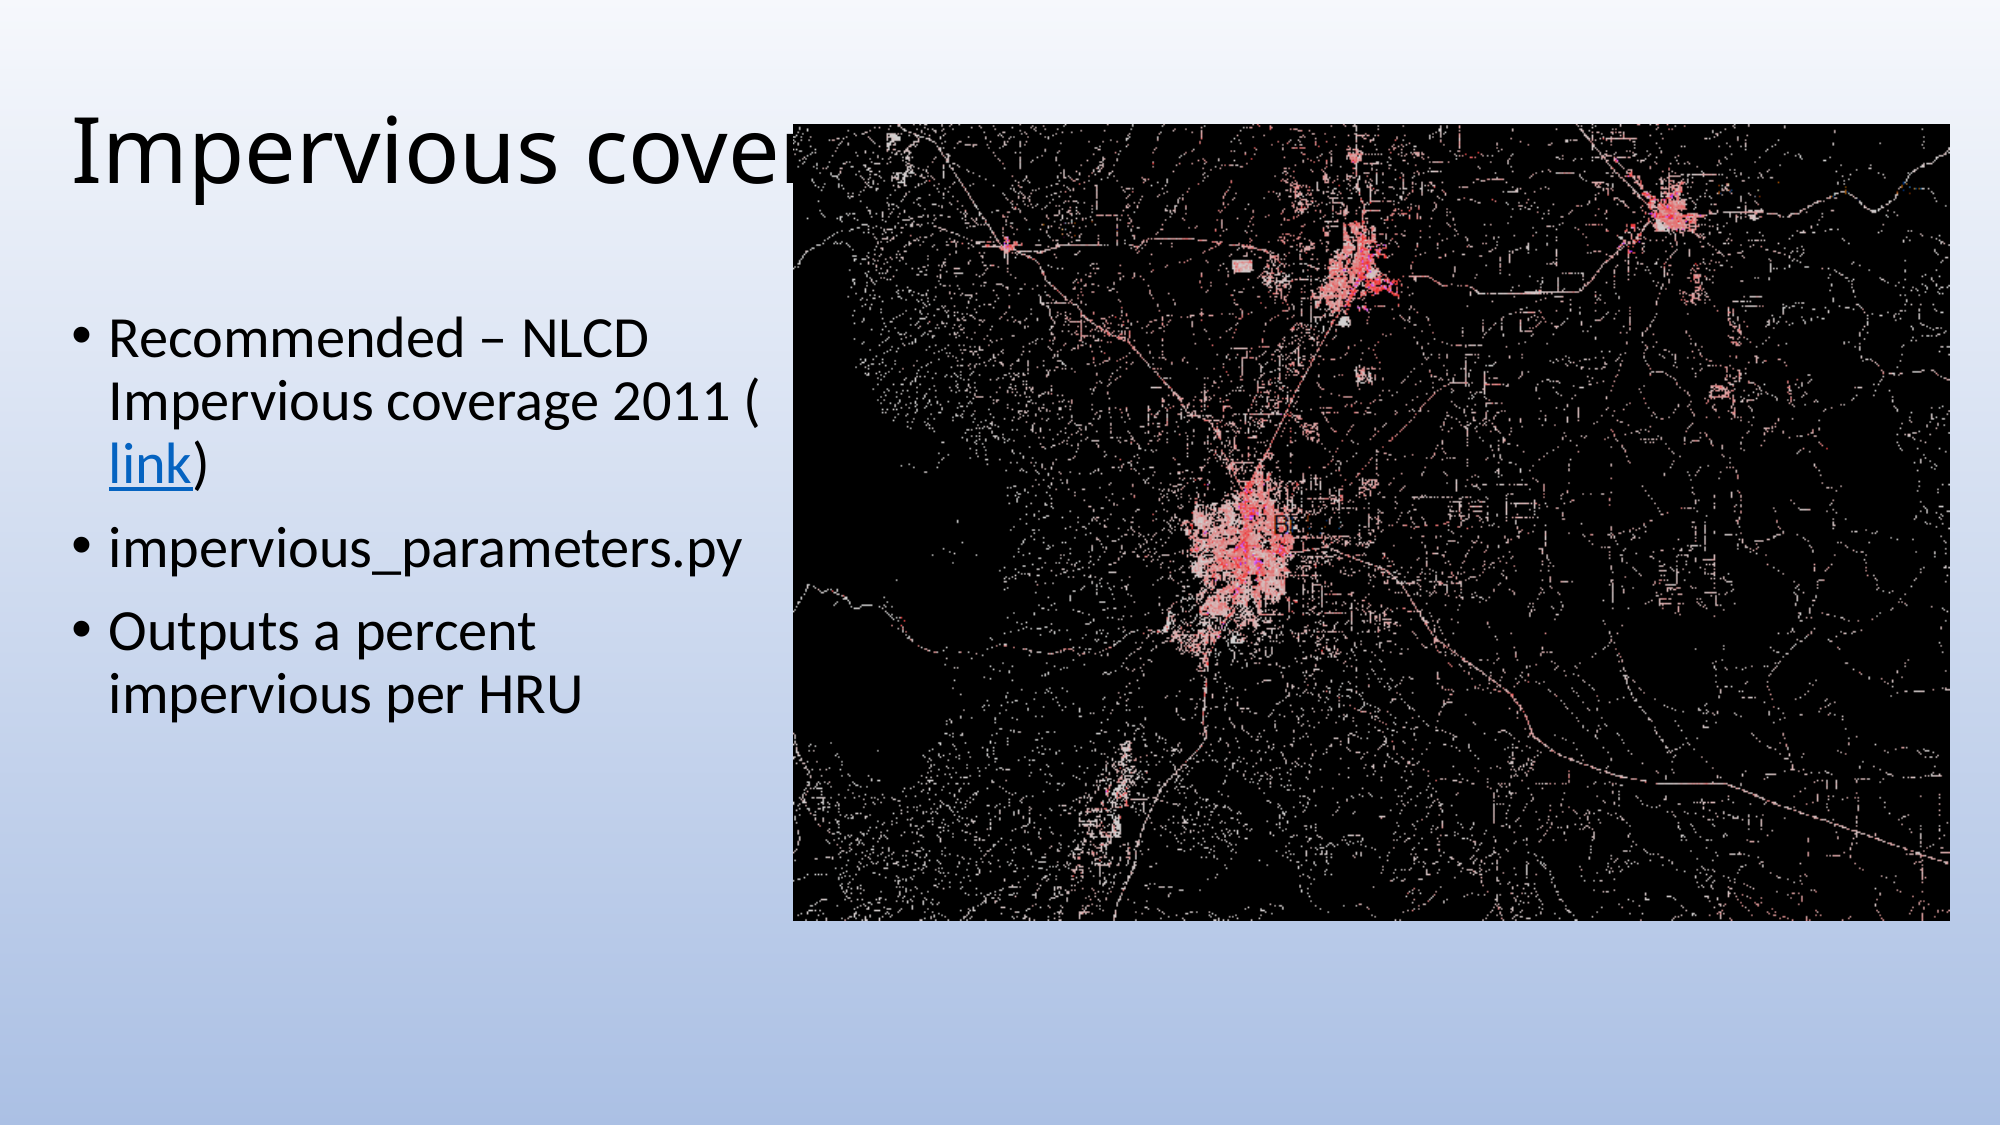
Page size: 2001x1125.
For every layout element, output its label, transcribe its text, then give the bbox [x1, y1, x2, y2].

list Recommended – NLCD Impervious coverage 2011 (link) impervious_parameters.py Outputs a percent impervious per HRU [56, 299, 814, 1014]
picture [793, 124, 1950, 921]
title Impervious cover [56, 45, 1782, 263]
